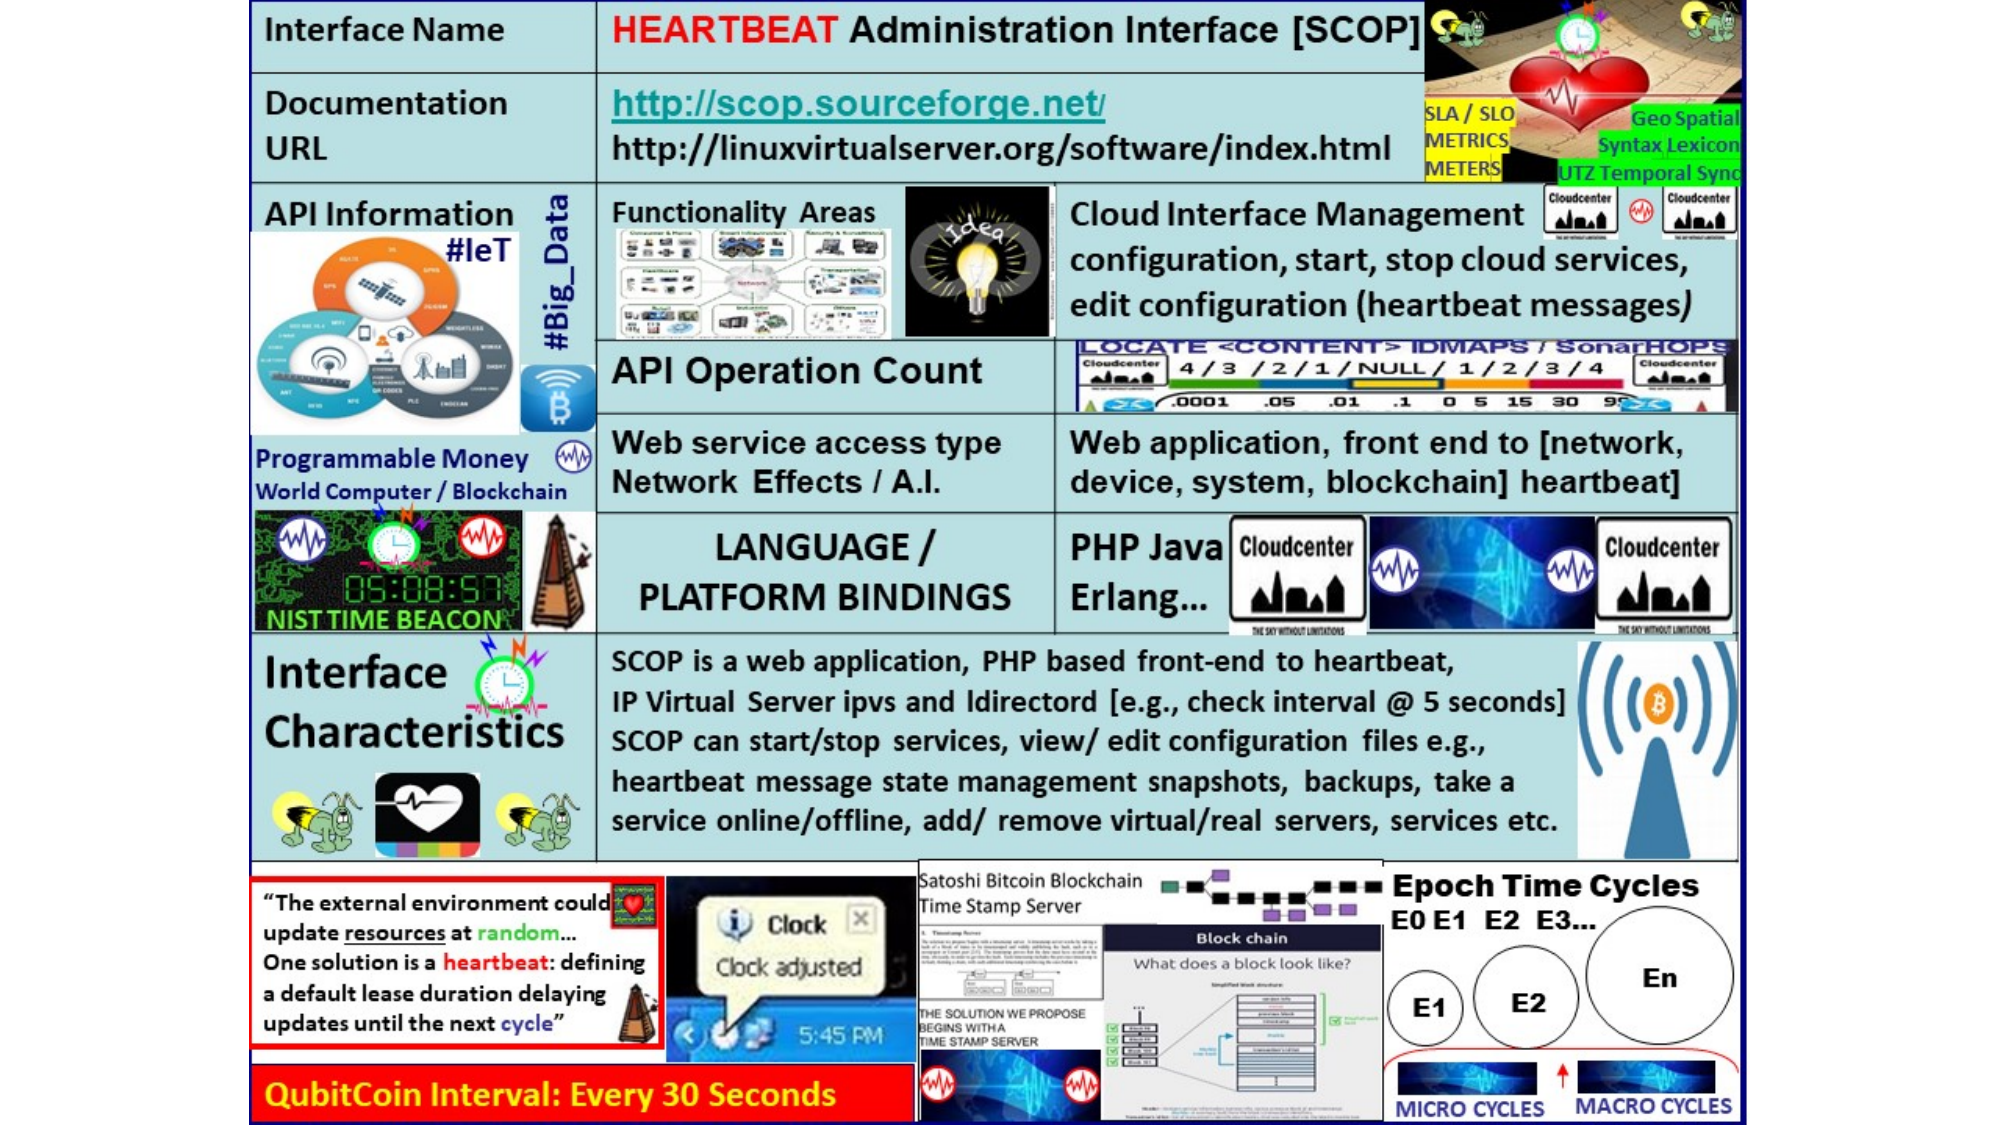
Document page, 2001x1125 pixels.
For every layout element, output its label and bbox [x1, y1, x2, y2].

picture [249, 0, 1750, 1125]
